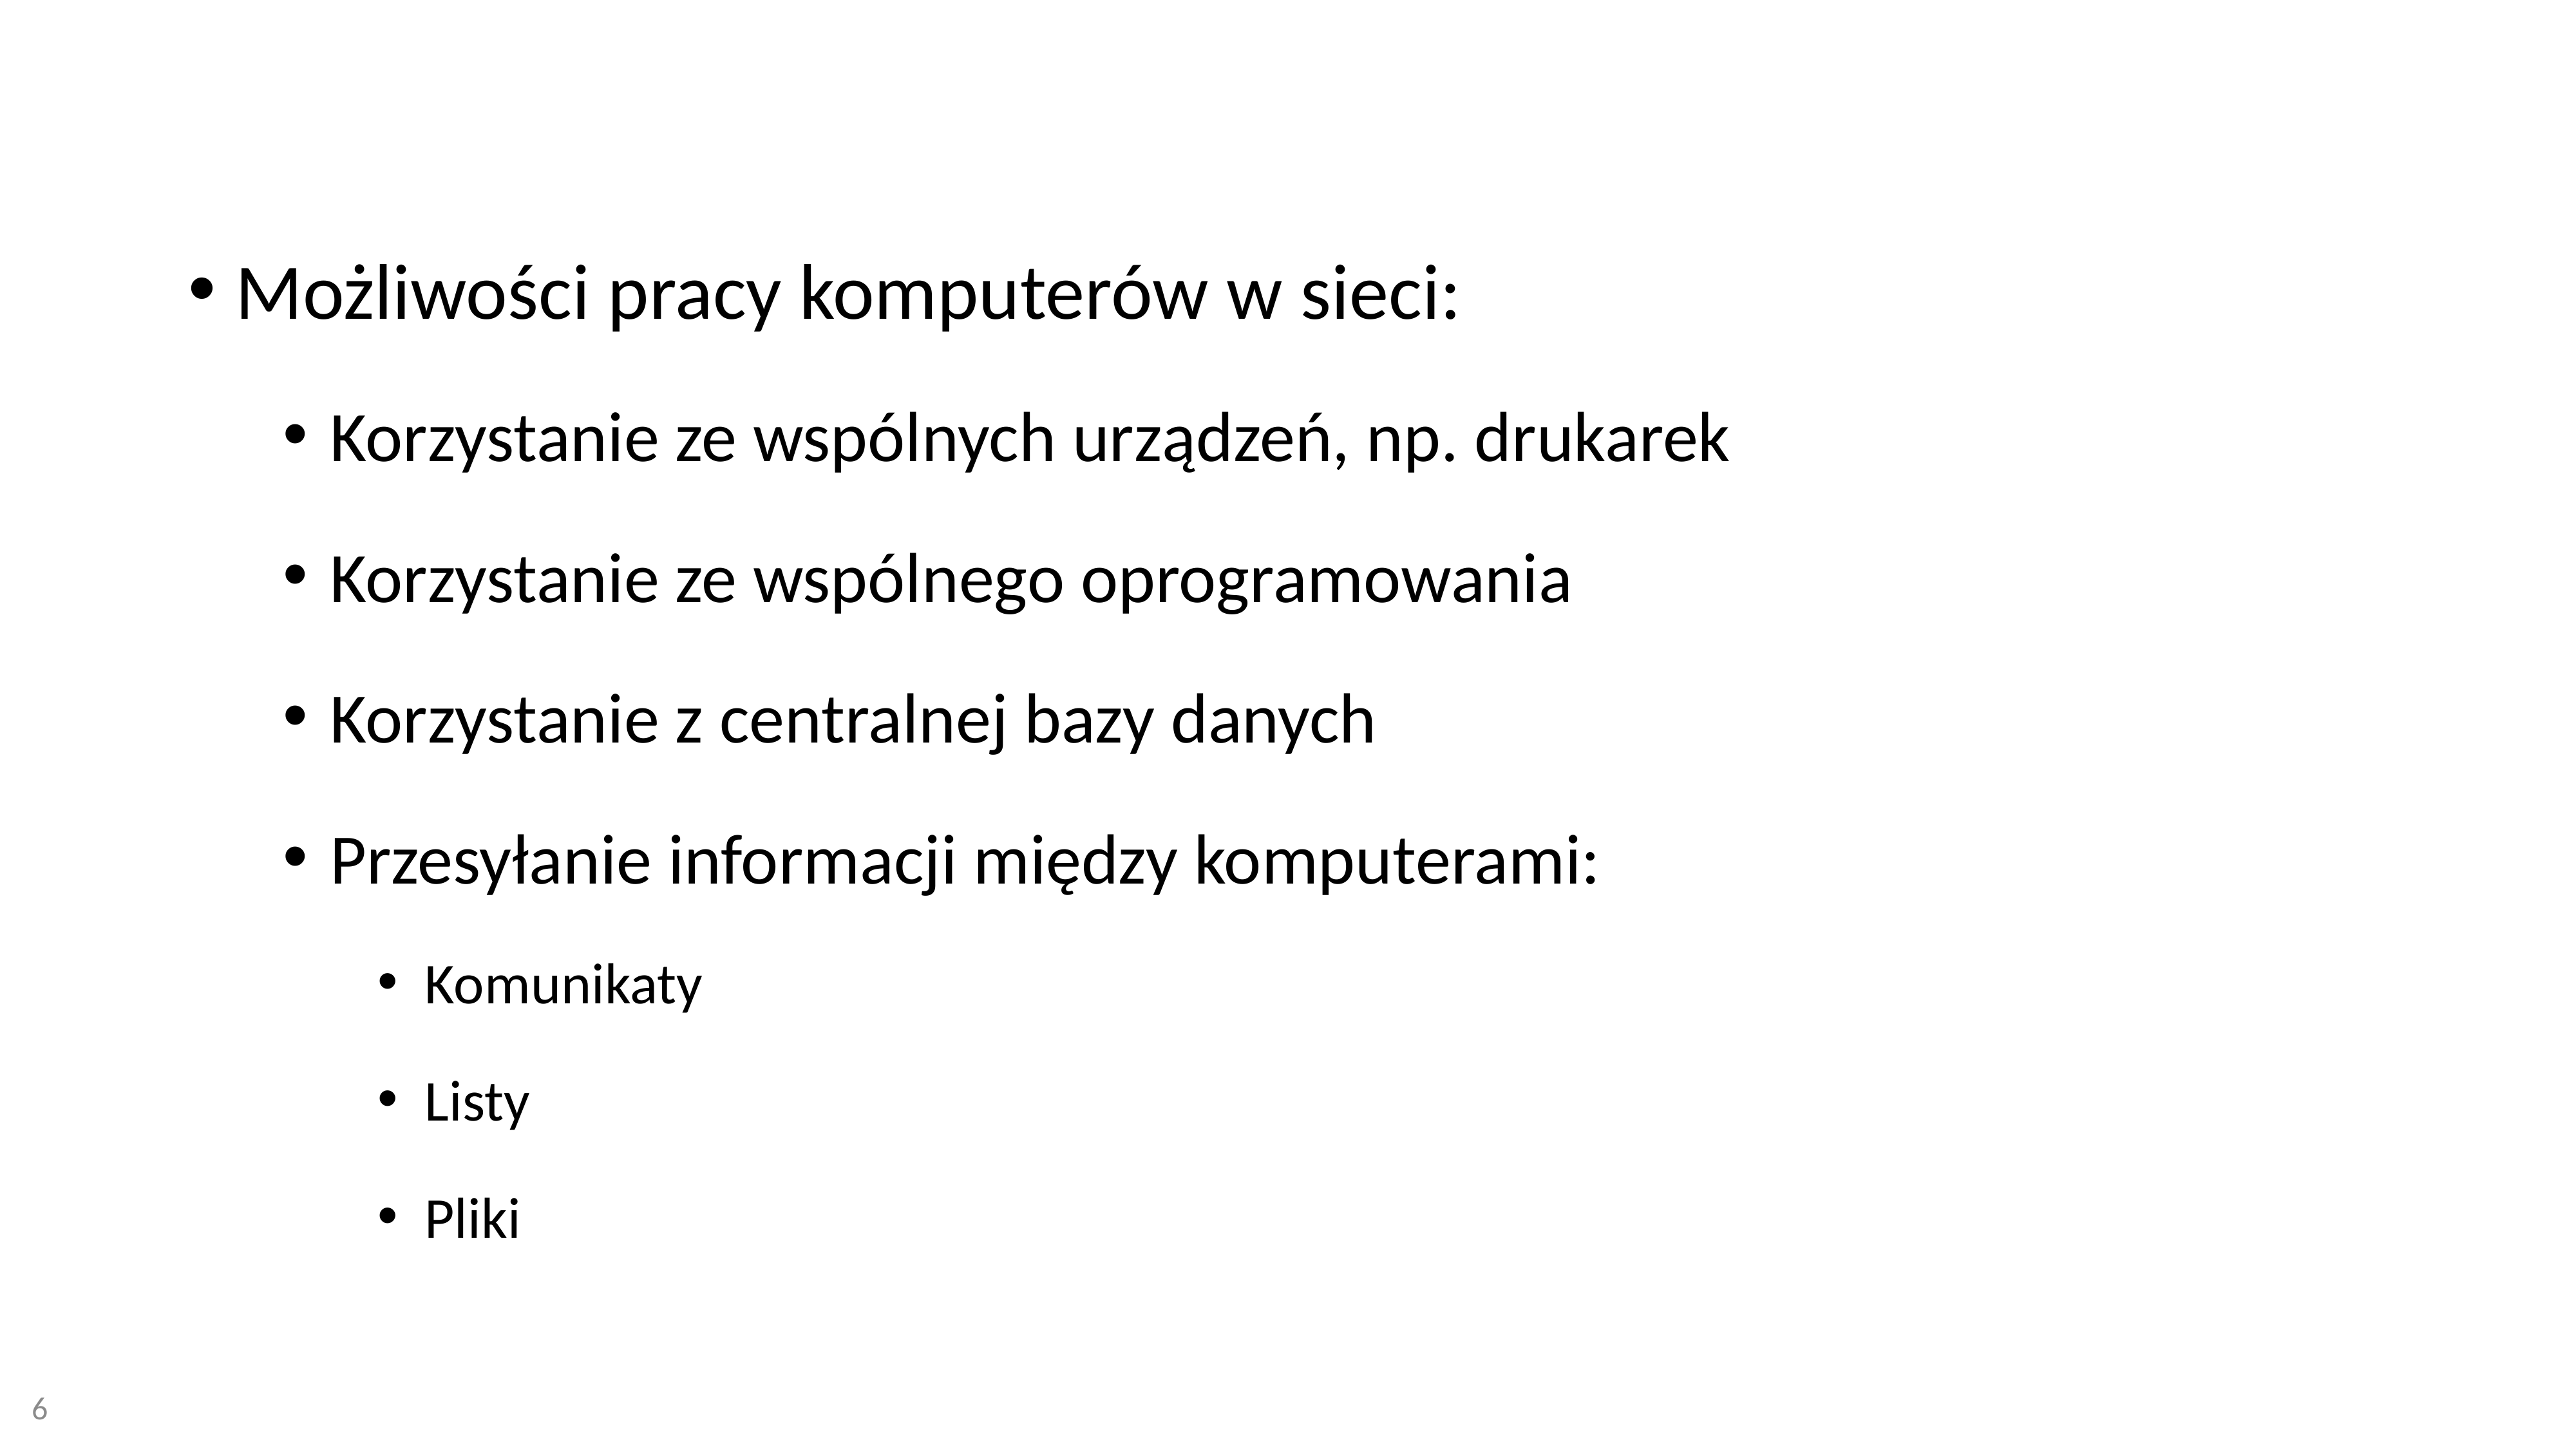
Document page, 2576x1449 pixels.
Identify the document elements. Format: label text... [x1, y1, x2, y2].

slide_number 6 [0, 986, 48, 1449]
list Możliwości pracy komputerów w sieci: Korzystanie ze wspólnych urządzeń, np. drukarek Korzystanie ze wspólnego oprogramowania Korzystanie z centralnej bazy danych Przesyłanie informacji między komputerami: Komunikaty Listy Pliki [178, 187, 2398, 1260]
